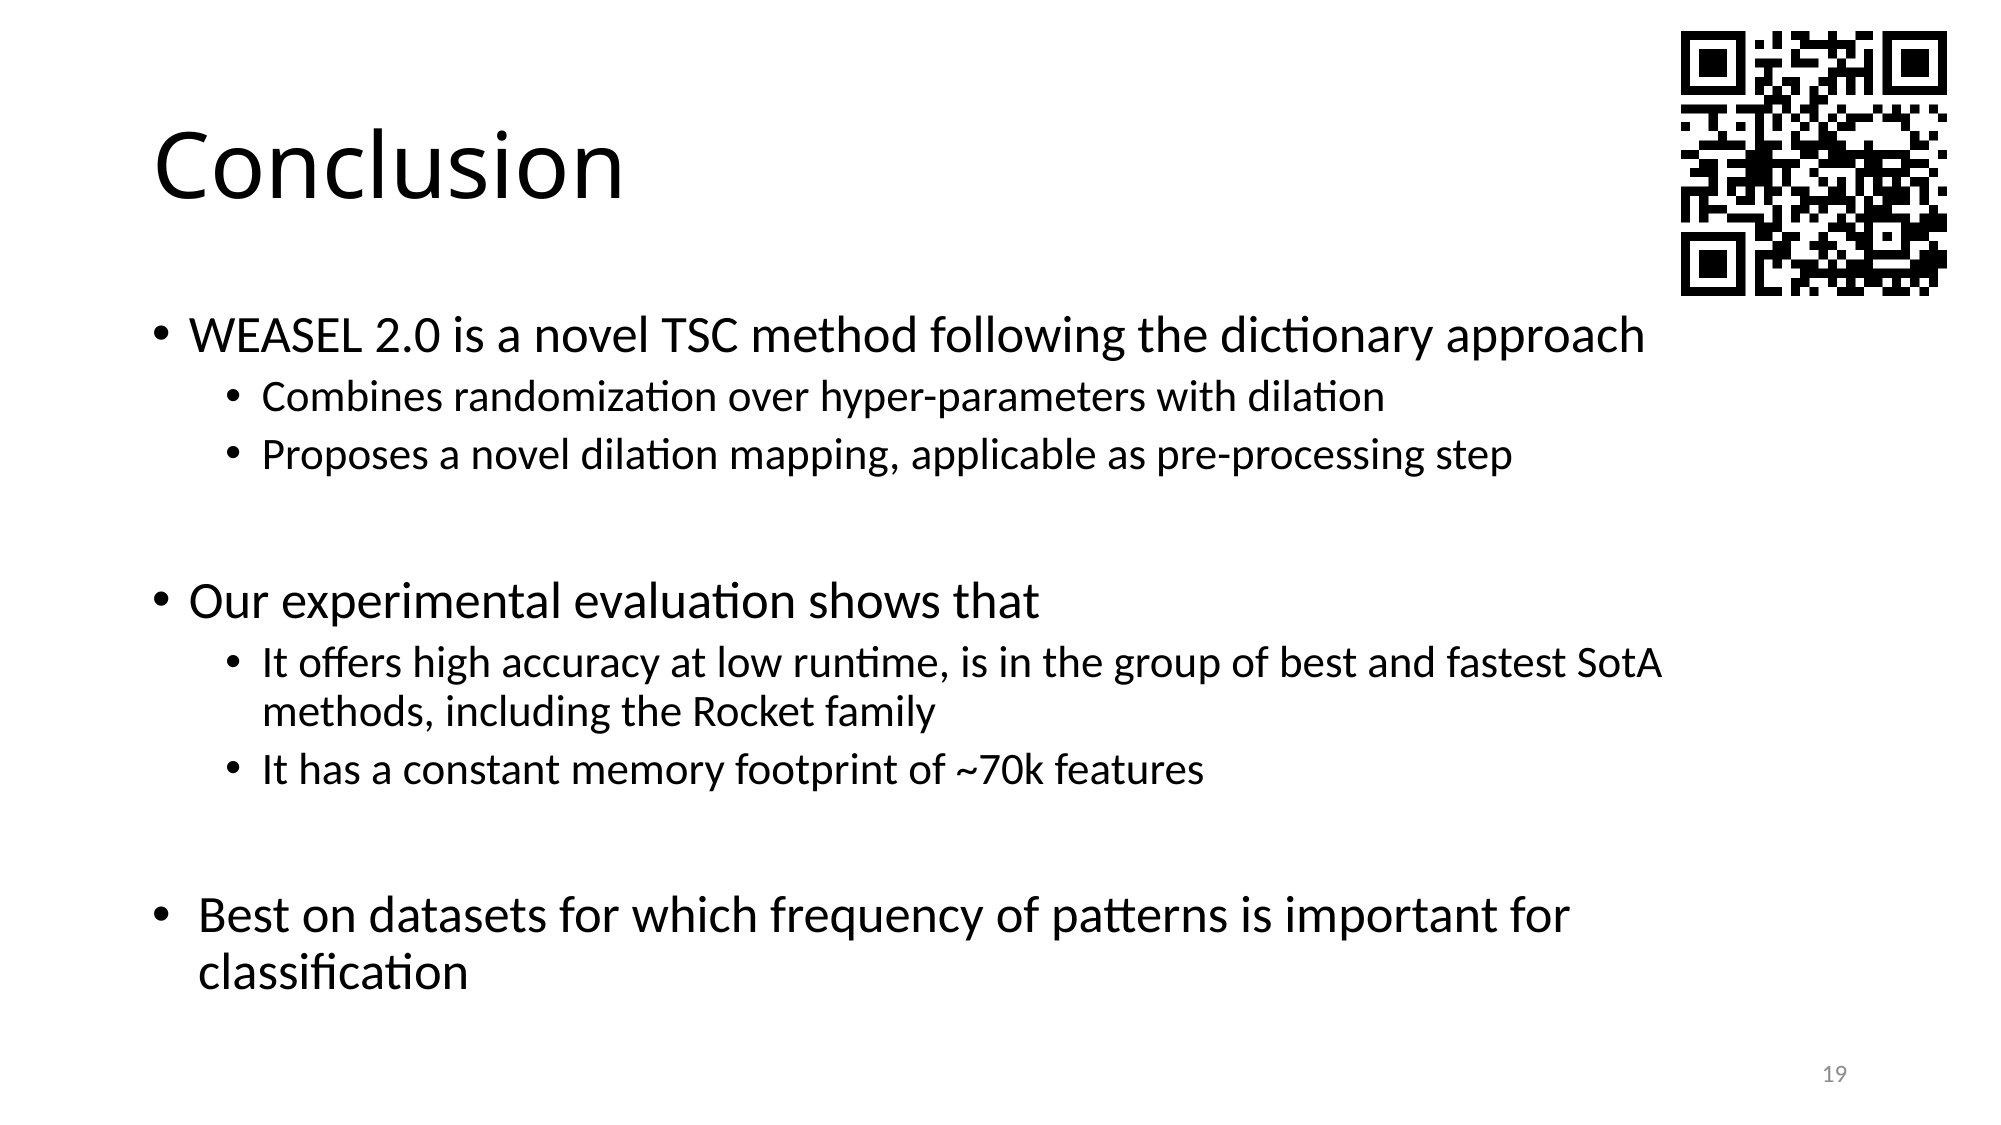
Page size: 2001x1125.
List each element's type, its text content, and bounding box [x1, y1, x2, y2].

title Conclusion [137, 59, 1672, 278]
slide_number 19 [1412, 1042, 1863, 1103]
list WEASEL 2.0 is a novel TSC method following the dictionary approach Combines randomization over hyper-parameters with dilation Proposes a novel dilation mapping, applicable as pre-processing step Our experimental evaluation shows that It offers high accuracy at low runtime, is in the group of best and fastest SotA methods, including the Rocket family It has a constant memory footprint of ~70k features Best on datasets for which frequency of patterns is important for classification [137, 299, 1863, 1014]
picture [1672, 22, 1956, 306]
